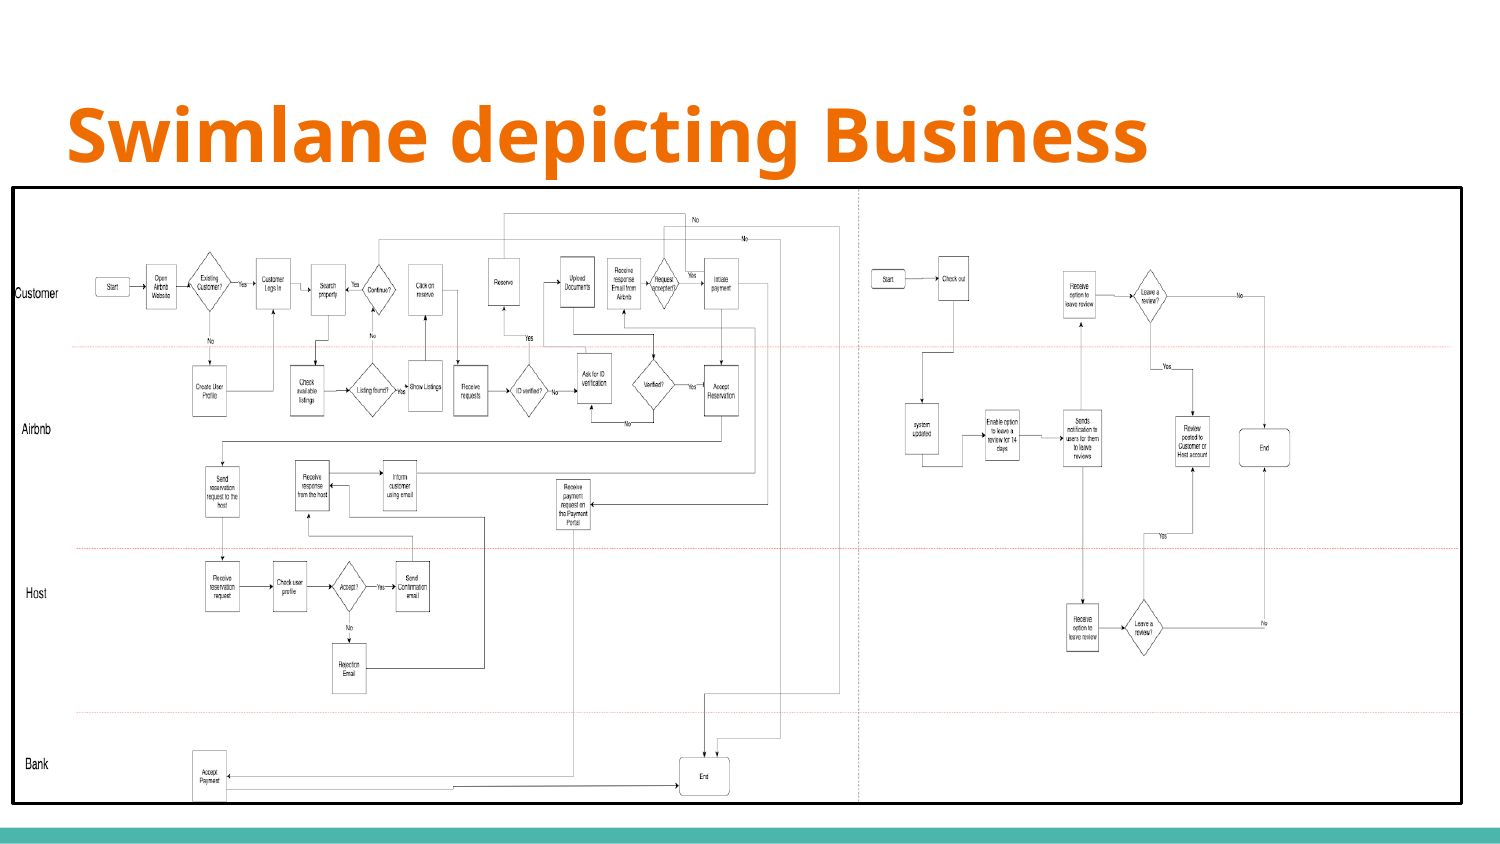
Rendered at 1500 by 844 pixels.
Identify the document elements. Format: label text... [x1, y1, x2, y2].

title Swimlane depicting Business Processes [51, 72, 1449, 186]
picture [14, 188, 1461, 802]
